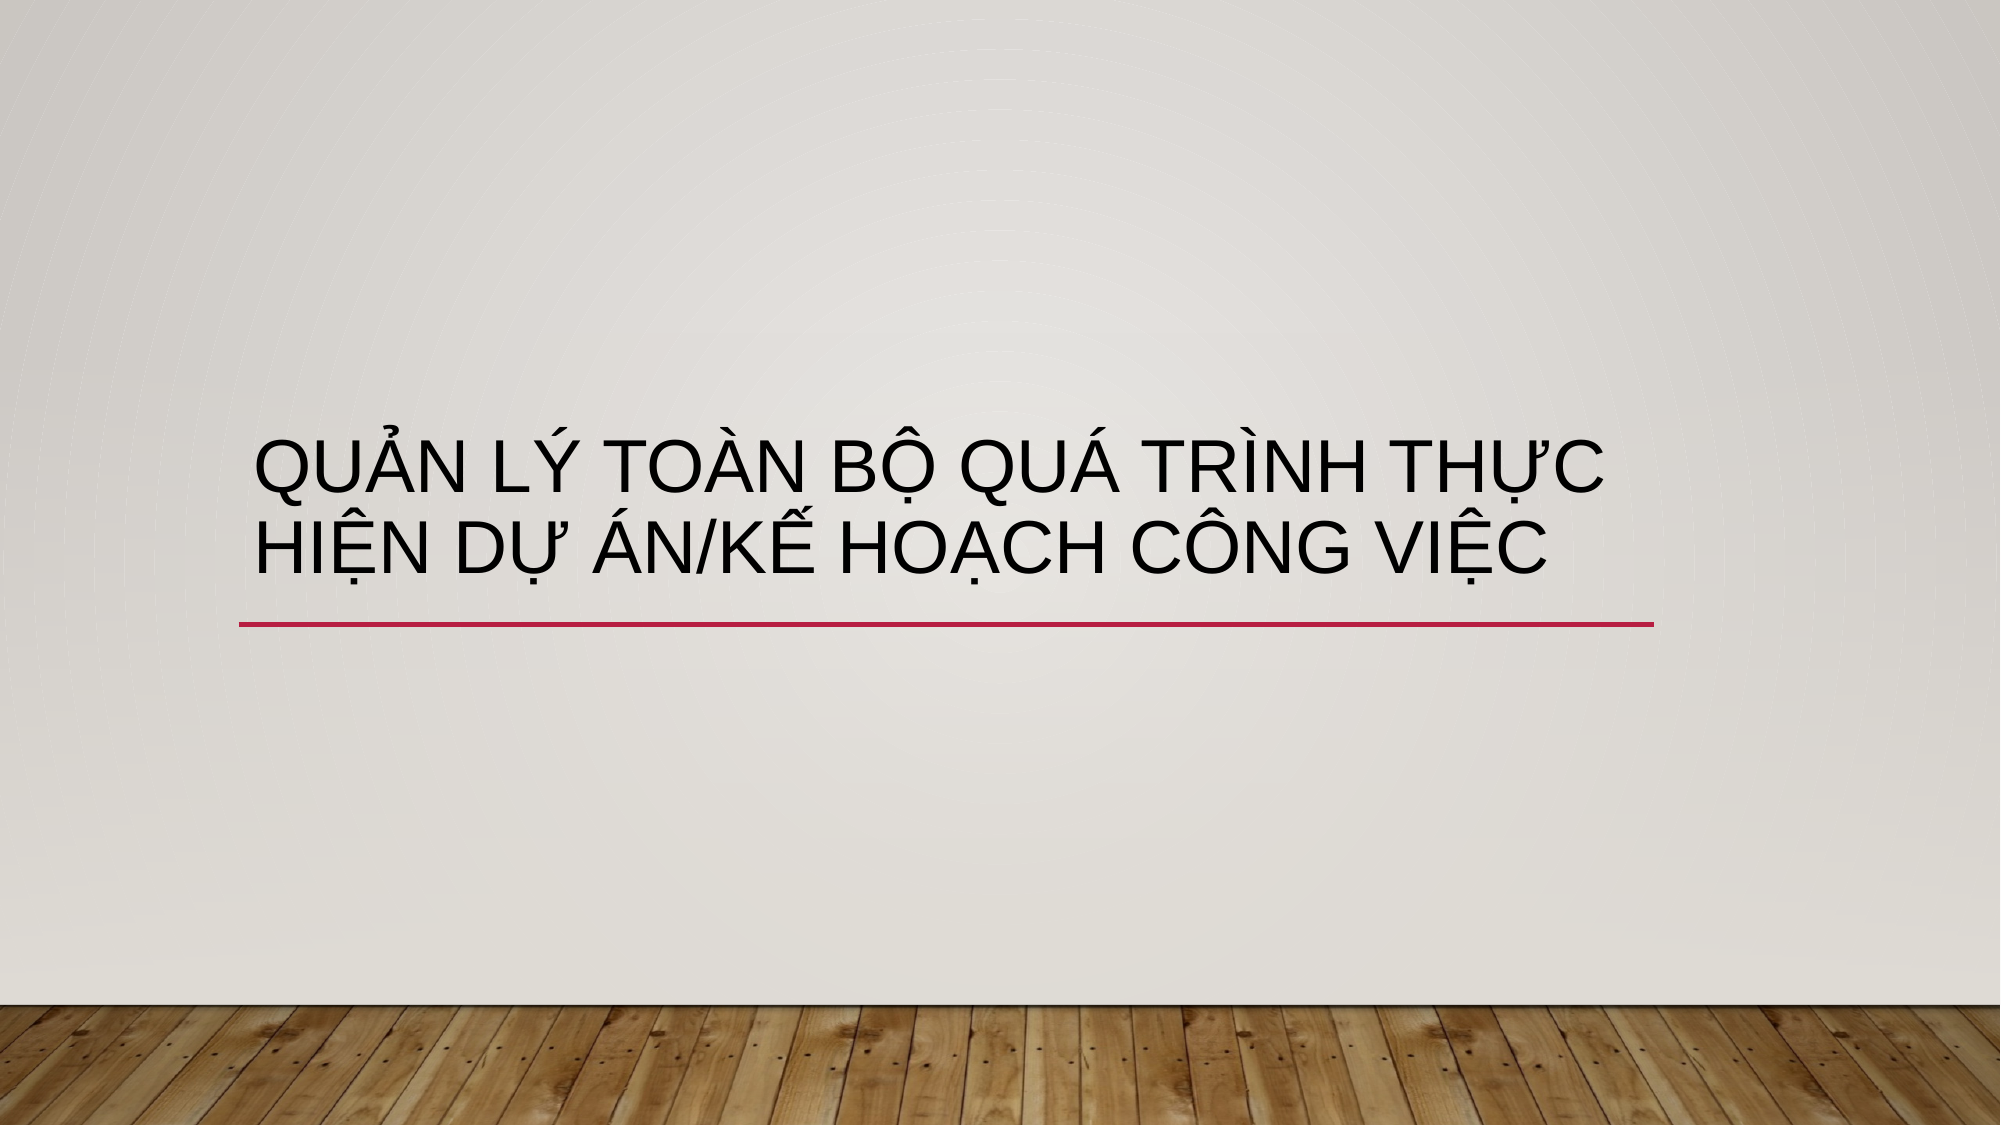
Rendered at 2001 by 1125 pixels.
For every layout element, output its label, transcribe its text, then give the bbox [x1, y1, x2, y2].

picture [0, 1005, 2000, 1125]
title QUẢN LÝ TOÀN BỘ QUÁ TRÌNH THỰC HIỆN DỰ ÁN/KẾ HOẠCH CÔNG VIỆC [238, 288, 1657, 598]
